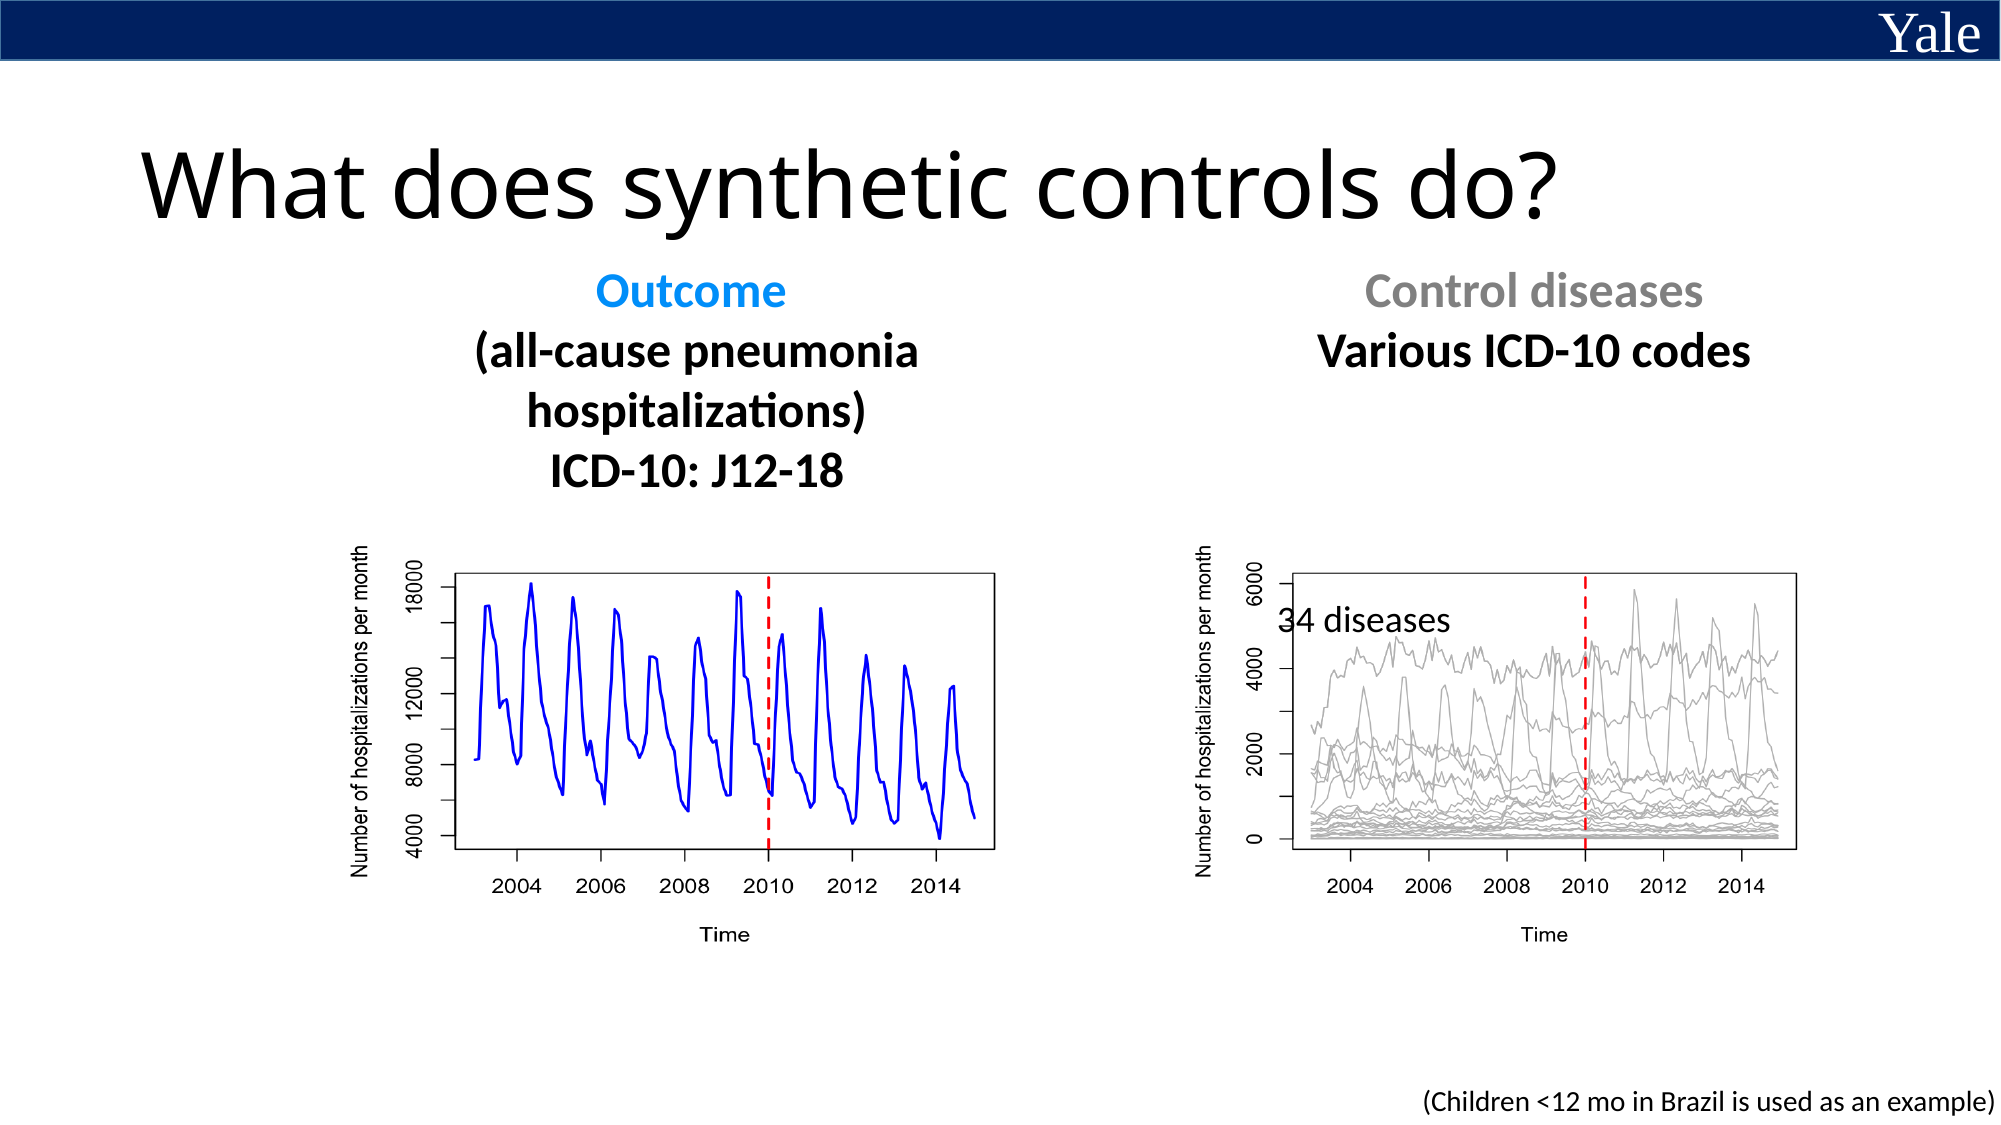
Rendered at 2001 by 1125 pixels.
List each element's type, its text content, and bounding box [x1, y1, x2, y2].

picture [1187, 474, 1850, 972]
picture [342, 474, 1052, 972]
text_box Outcome (all-cause pneumonia hospitalizations) ICD-10: J12-18 [434, 249, 960, 474]
text_box Control diseases Various ICD-10 codes [1302, 249, 1767, 385]
text_box (Children <12 mo in Brazil is used as an example) [1407, 1074, 2000, 1125]
title What does synthetic controls do? [125, 94, 1925, 283]
